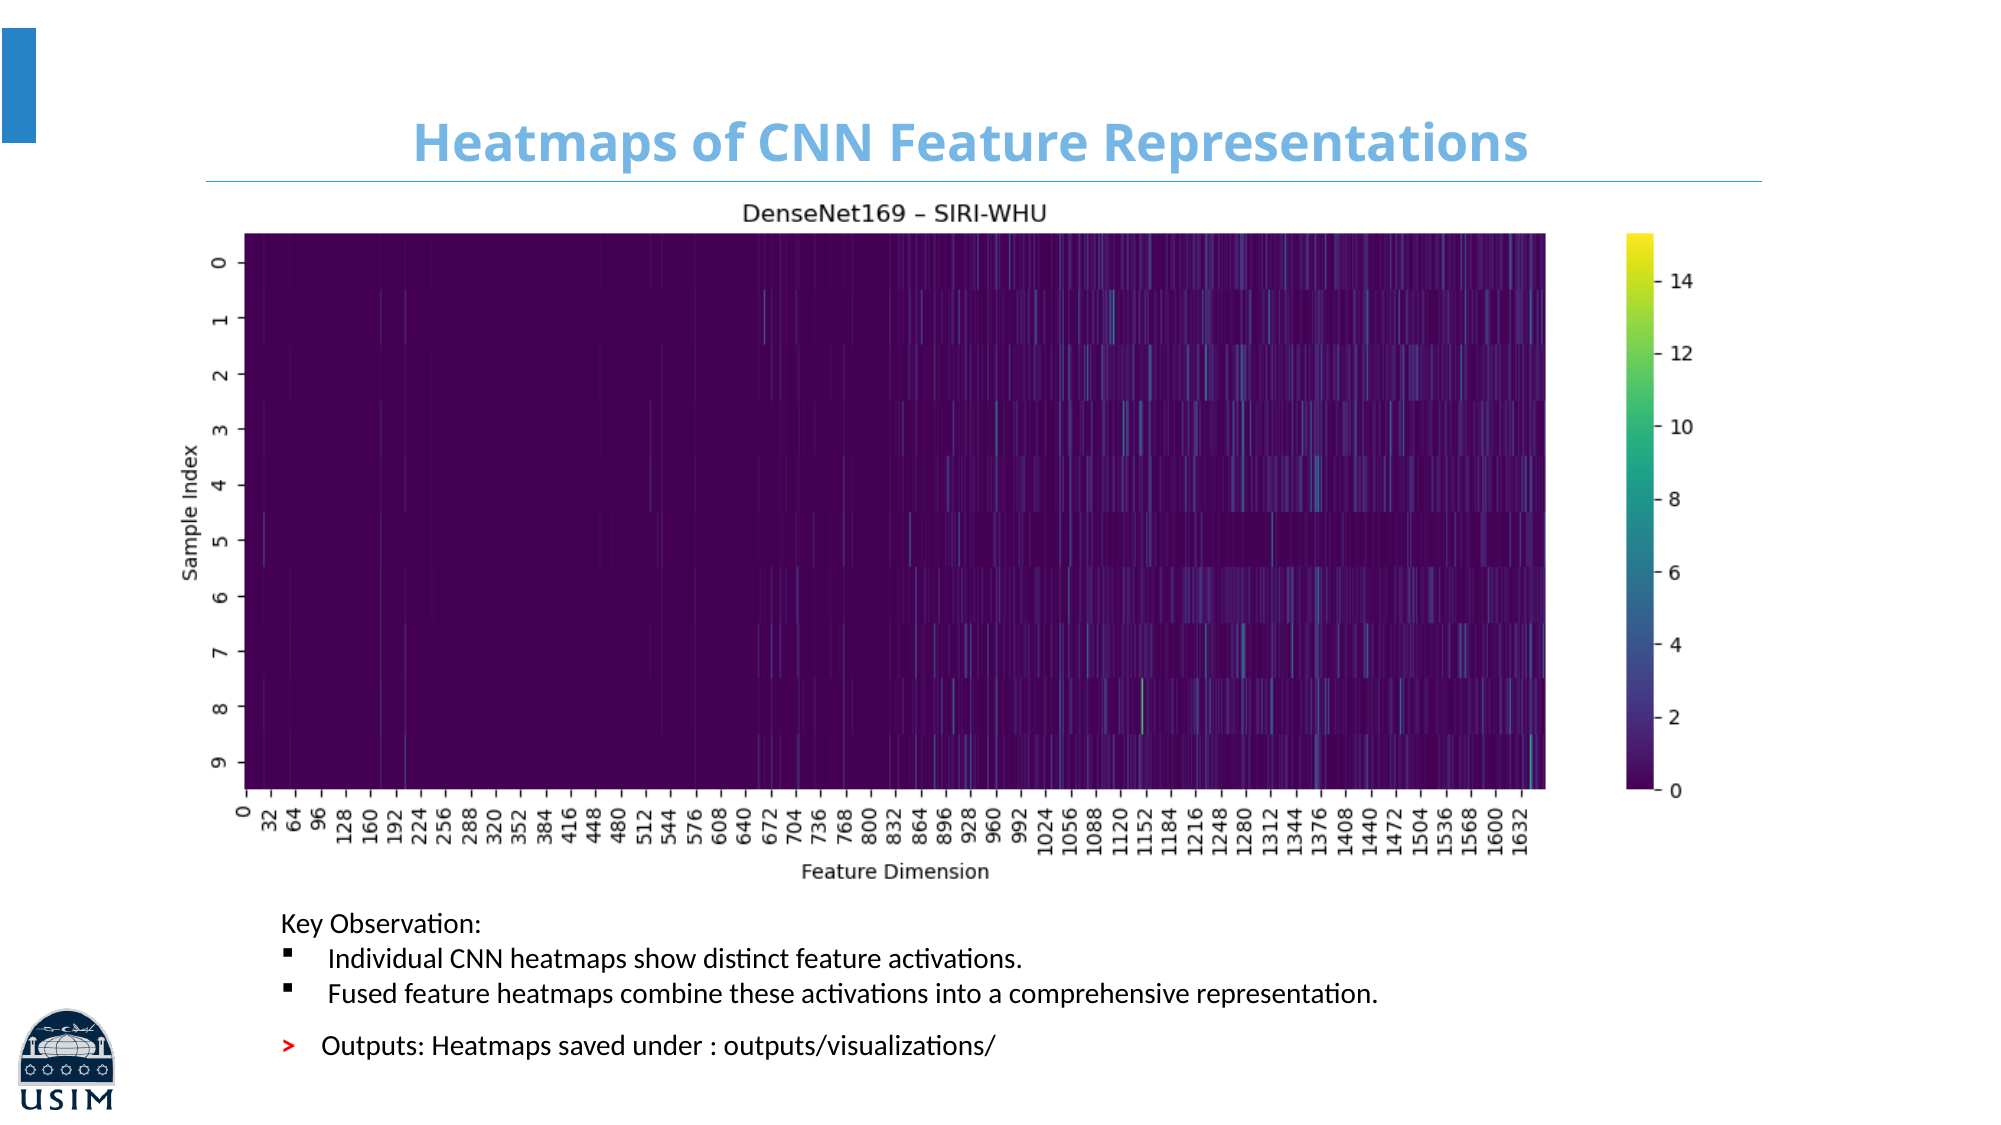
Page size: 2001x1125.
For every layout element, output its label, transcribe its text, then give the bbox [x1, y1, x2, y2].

text_box > Outputs: Heatmaps saved under : outputs/visualizations/ [266, 1018, 1105, 1069]
text_box Key Observation: Individual CNN heatmaps show distinct feature activations. Fused feature heatmaps combine these activations into a comprehensive representation. [266, 906, 1734, 1017]
picture [18, 1007, 115, 1110]
text_box [0, 24, 40, 147]
picture [160, 183, 1892, 906]
text_box Heatmaps of CNN Feature Representations [366, 85, 1576, 180]
